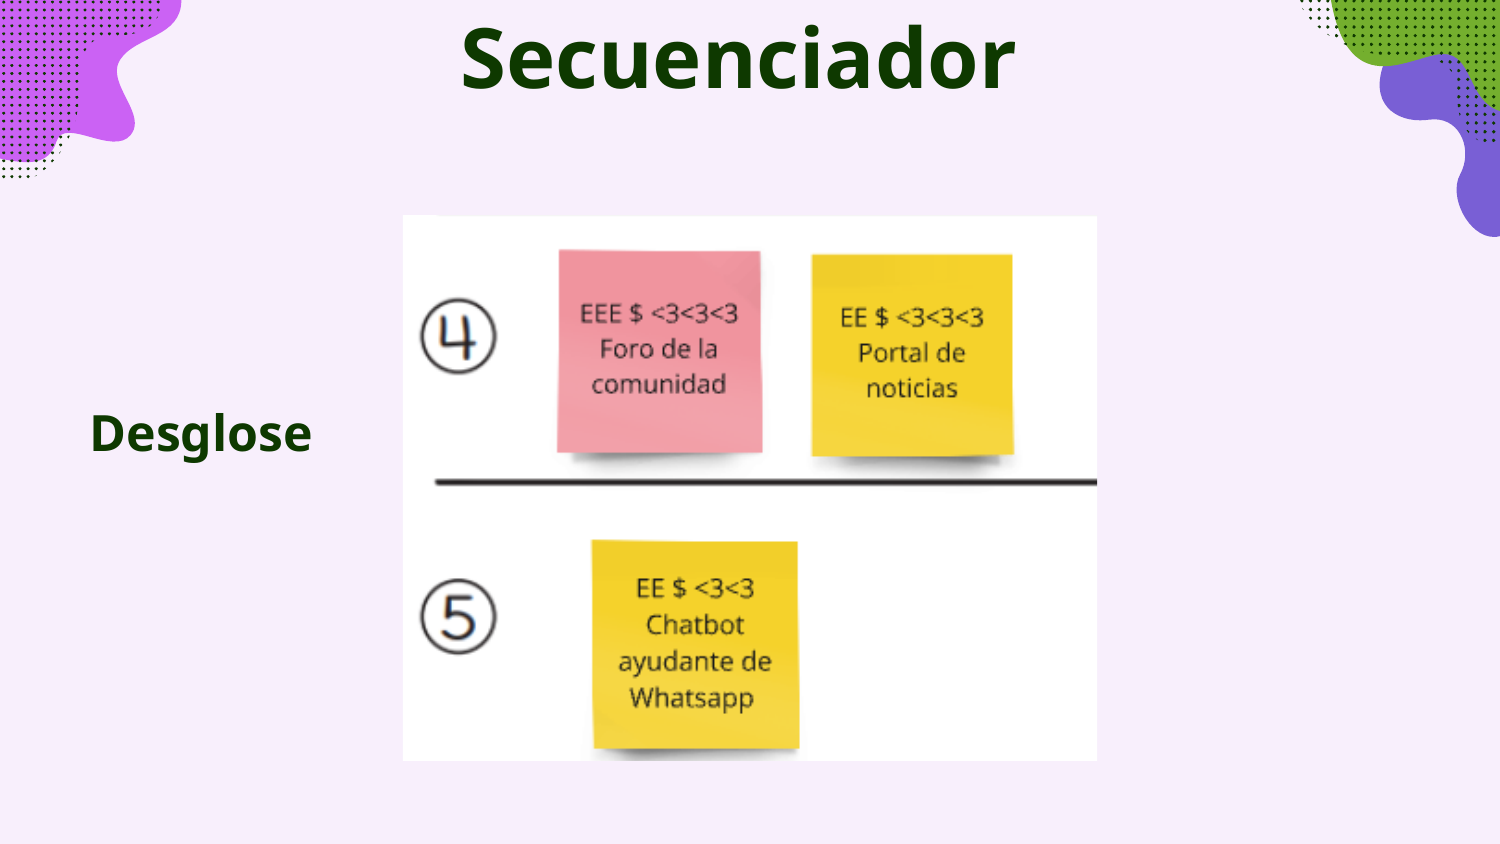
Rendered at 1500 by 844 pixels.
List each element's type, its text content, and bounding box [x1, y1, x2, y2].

title Desglose [33, 403, 370, 459]
picture [402, 215, 1098, 761]
title Secuenciador [150, 0, 1350, 110]
